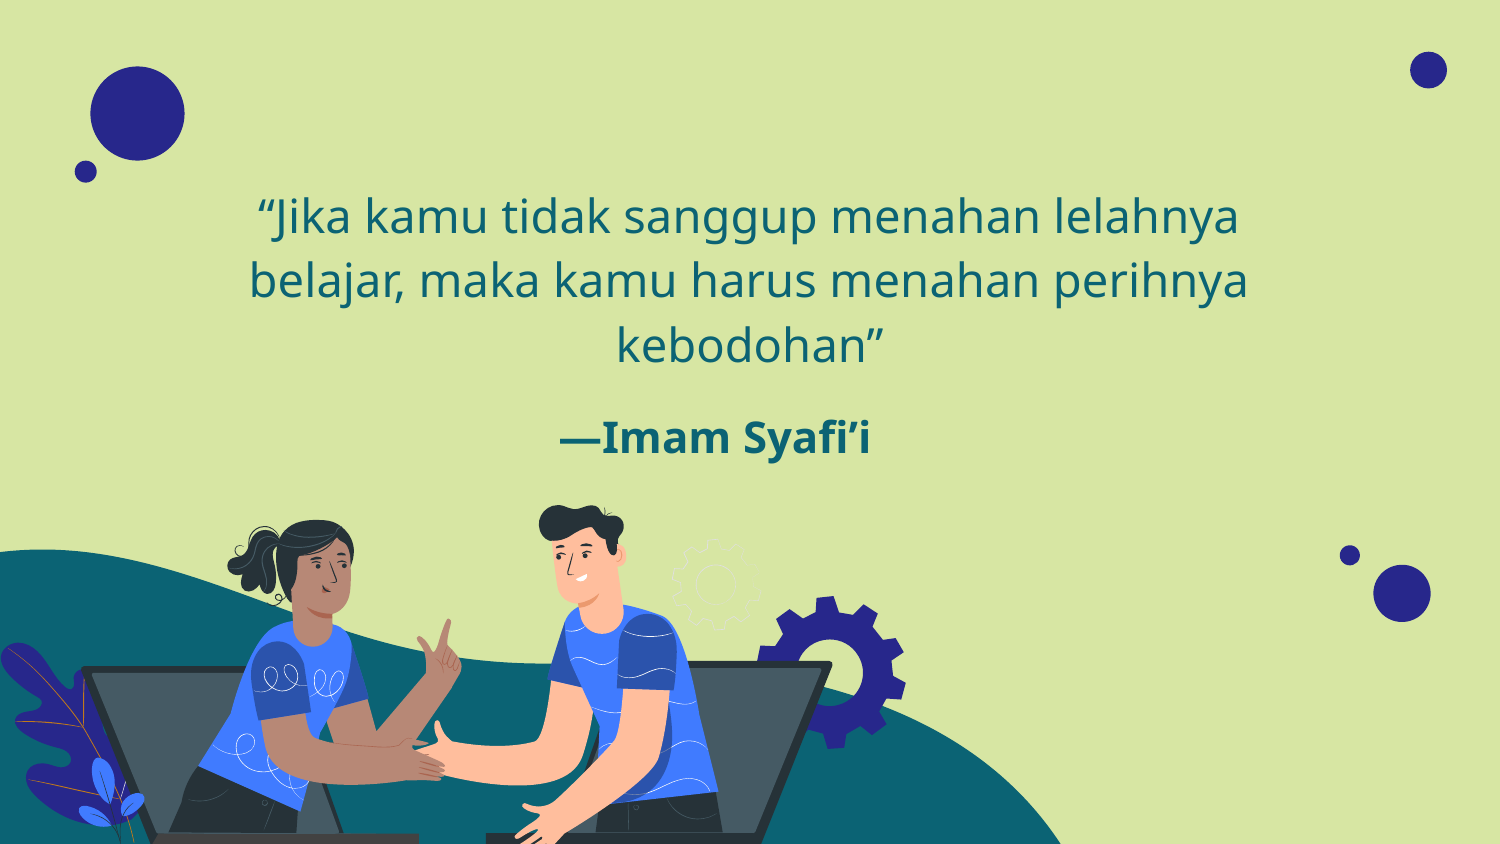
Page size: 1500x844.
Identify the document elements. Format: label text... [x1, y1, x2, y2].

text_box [0, 200, 1211, 844]
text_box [0, 504, 907, 844]
list “Jika kamu tidak sanggup menahan lelahnya belajar, maka kamu harus menahan perihnya kebodohan” [197, 168, 1303, 392]
